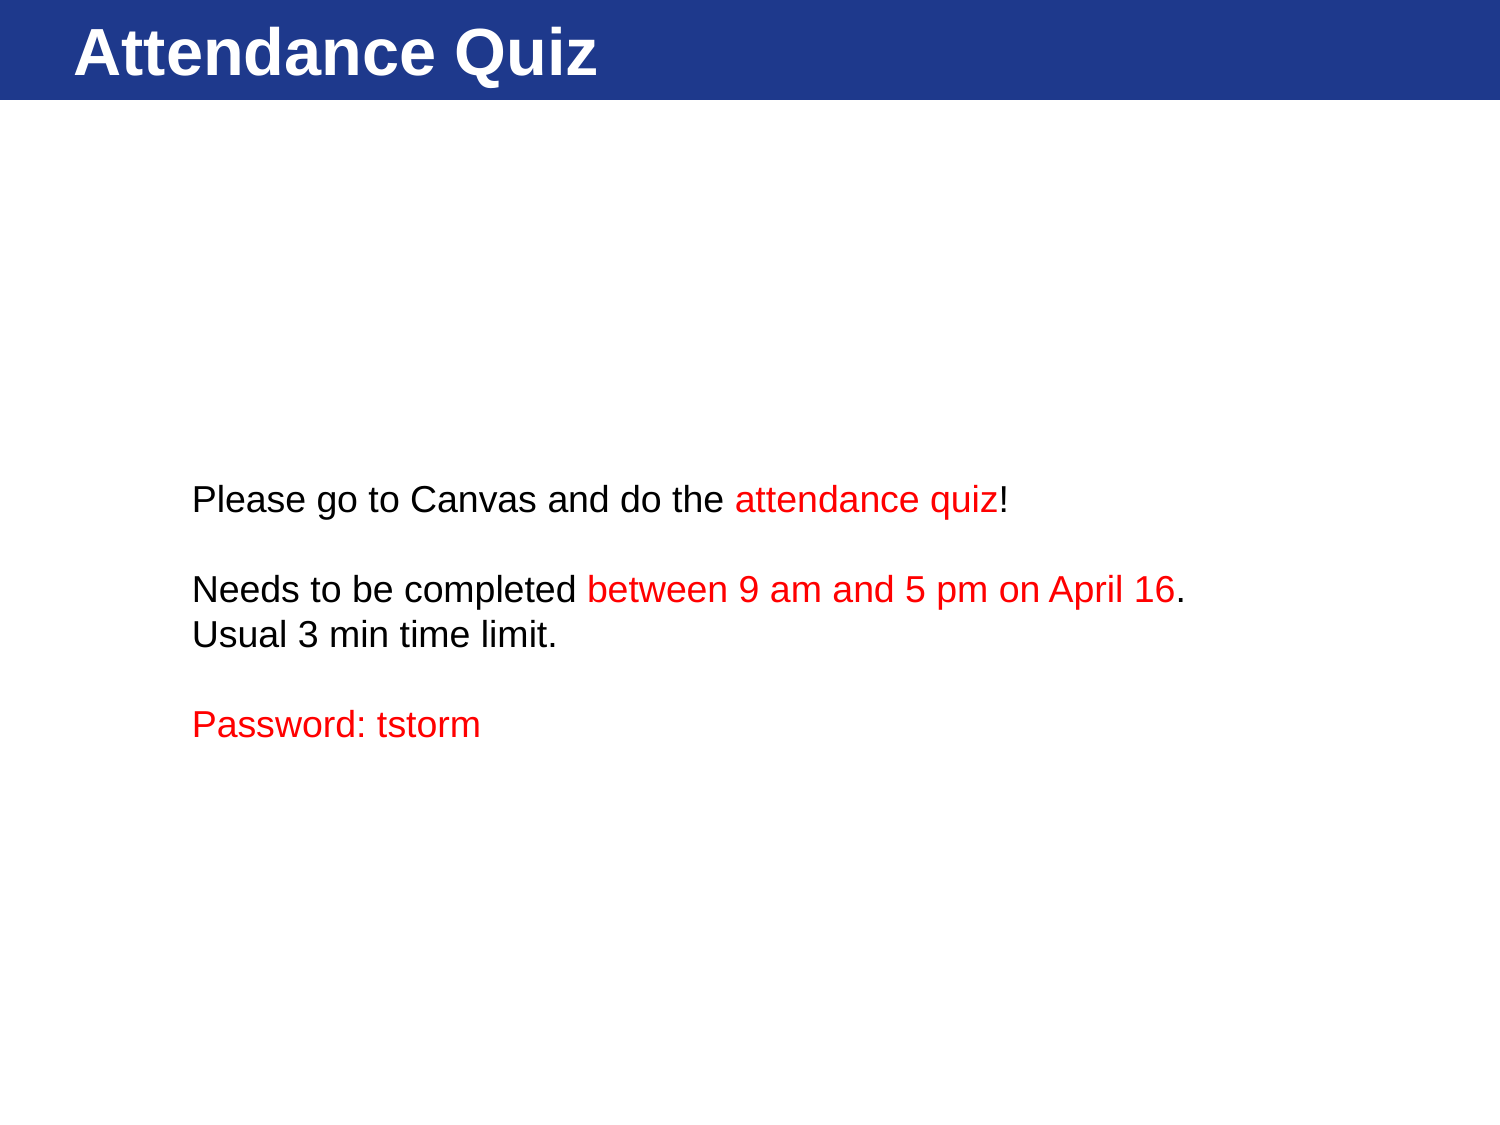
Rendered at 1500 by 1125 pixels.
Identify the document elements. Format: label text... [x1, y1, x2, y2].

title Attendance Quiz [0, 1, 1499, 98]
text_box Please go to Canvas and do the attendance quiz! Needs to be completed between 9 am and 5 pm on April 16. Usual 3 min time limit. Password: tstorm [177, 467, 1202, 753]
